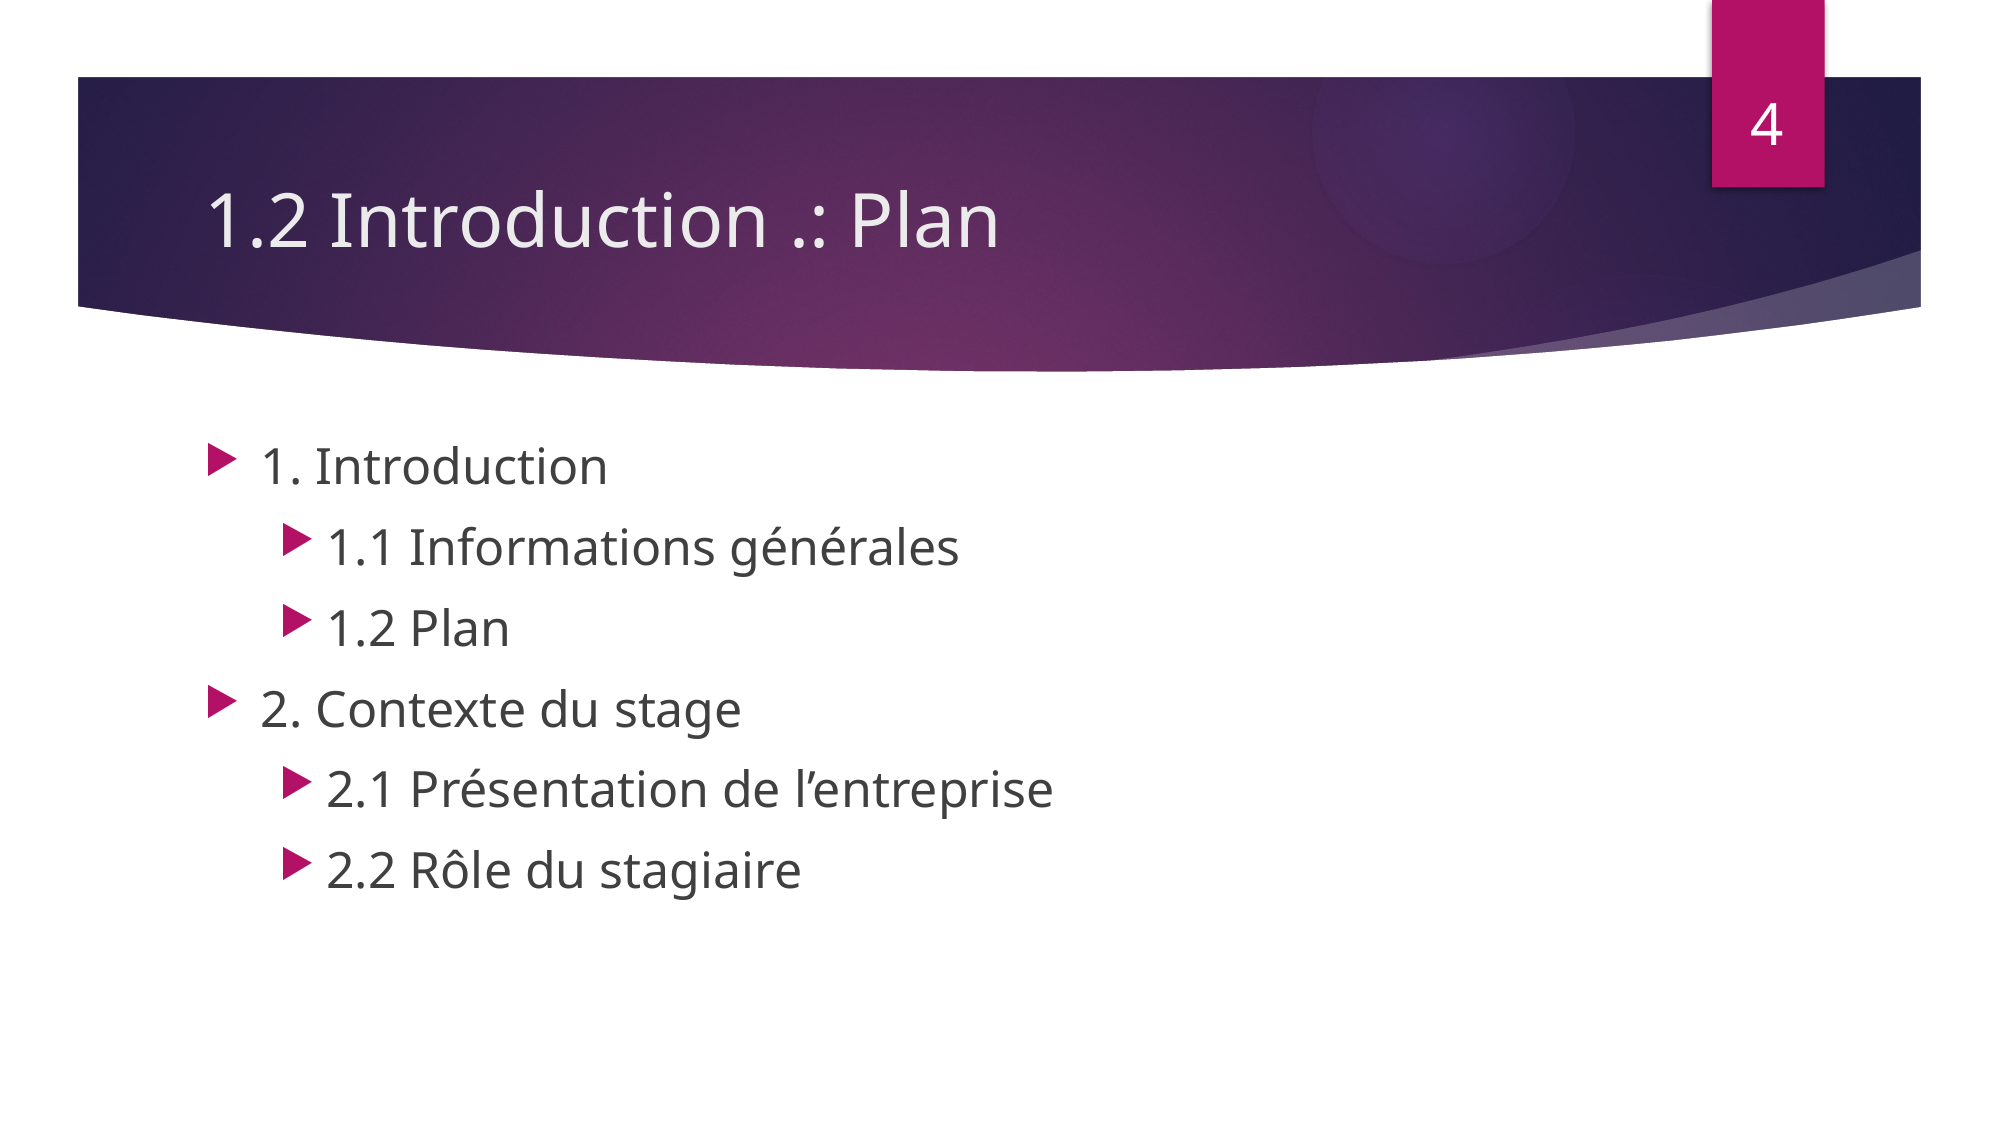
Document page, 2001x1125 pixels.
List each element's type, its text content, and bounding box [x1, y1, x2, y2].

slide_number 4 [1698, 48, 1836, 175]
list 1. Introduction 1.1 Informations générales 1.2 Plan 2. Contexte du stage 2.1 Présentation de l’entreprise 2.2 Rôle du stagiaire [189, 427, 1638, 988]
title 1.2 Introduction .: Plan [189, 159, 1627, 276]
